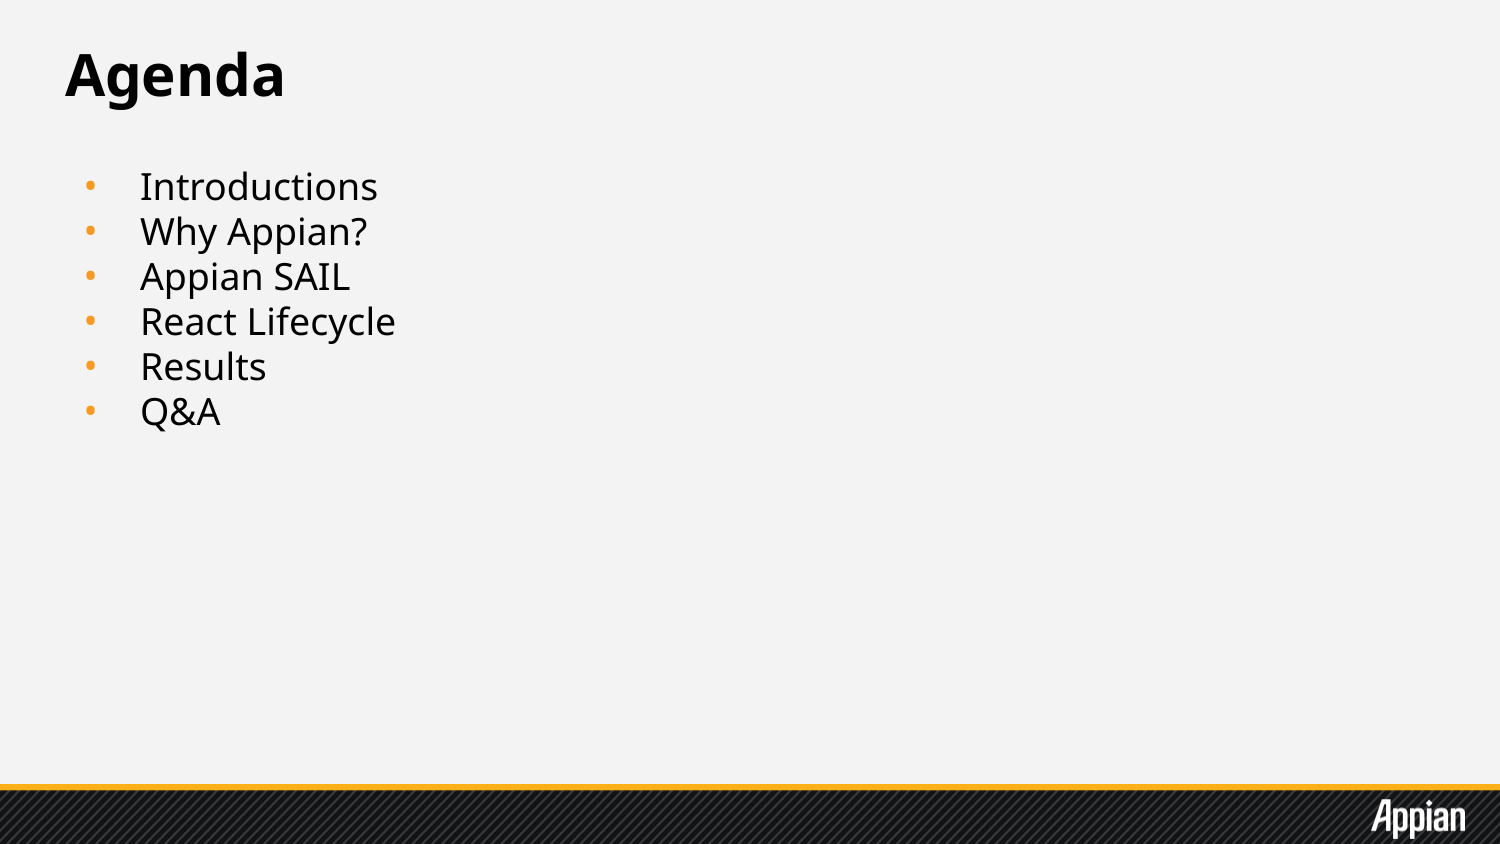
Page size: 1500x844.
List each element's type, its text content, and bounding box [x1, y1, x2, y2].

list Introductions Why Appian? Appian SAIL React Lifecycle Results Q&A [50, 147, 1451, 773]
title Agenda [50, 33, 1451, 112]
picture [0, 784, 1500, 844]
